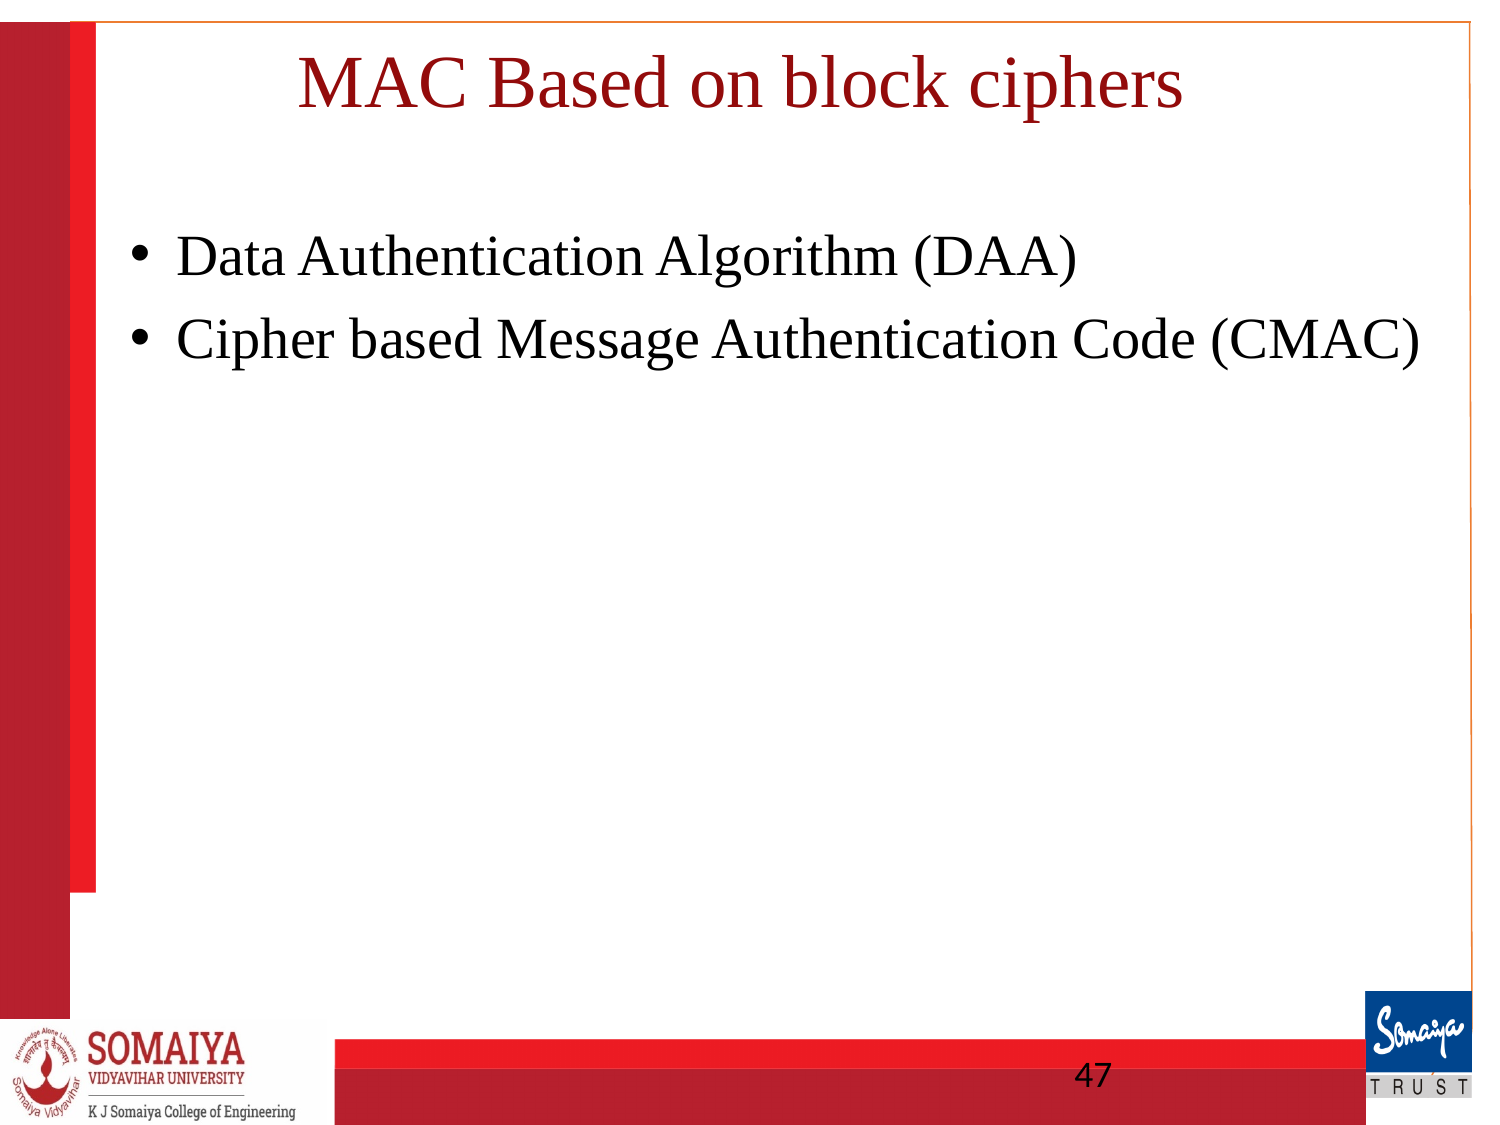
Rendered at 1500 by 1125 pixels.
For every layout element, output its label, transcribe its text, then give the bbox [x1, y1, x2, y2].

picture [0, 22, 327, 1125]
picture [1365, 991, 1472, 1098]
slide_number ‹#› [1059, 1042, 1397, 1103]
list Data Authentication Algorithm (DAA) Cipher based Message Authentication Code (CMAC) [114, 217, 1465, 960]
picture [335, 1040, 1365, 1125]
title MAC Based on block ciphers [134, 35, 1349, 179]
